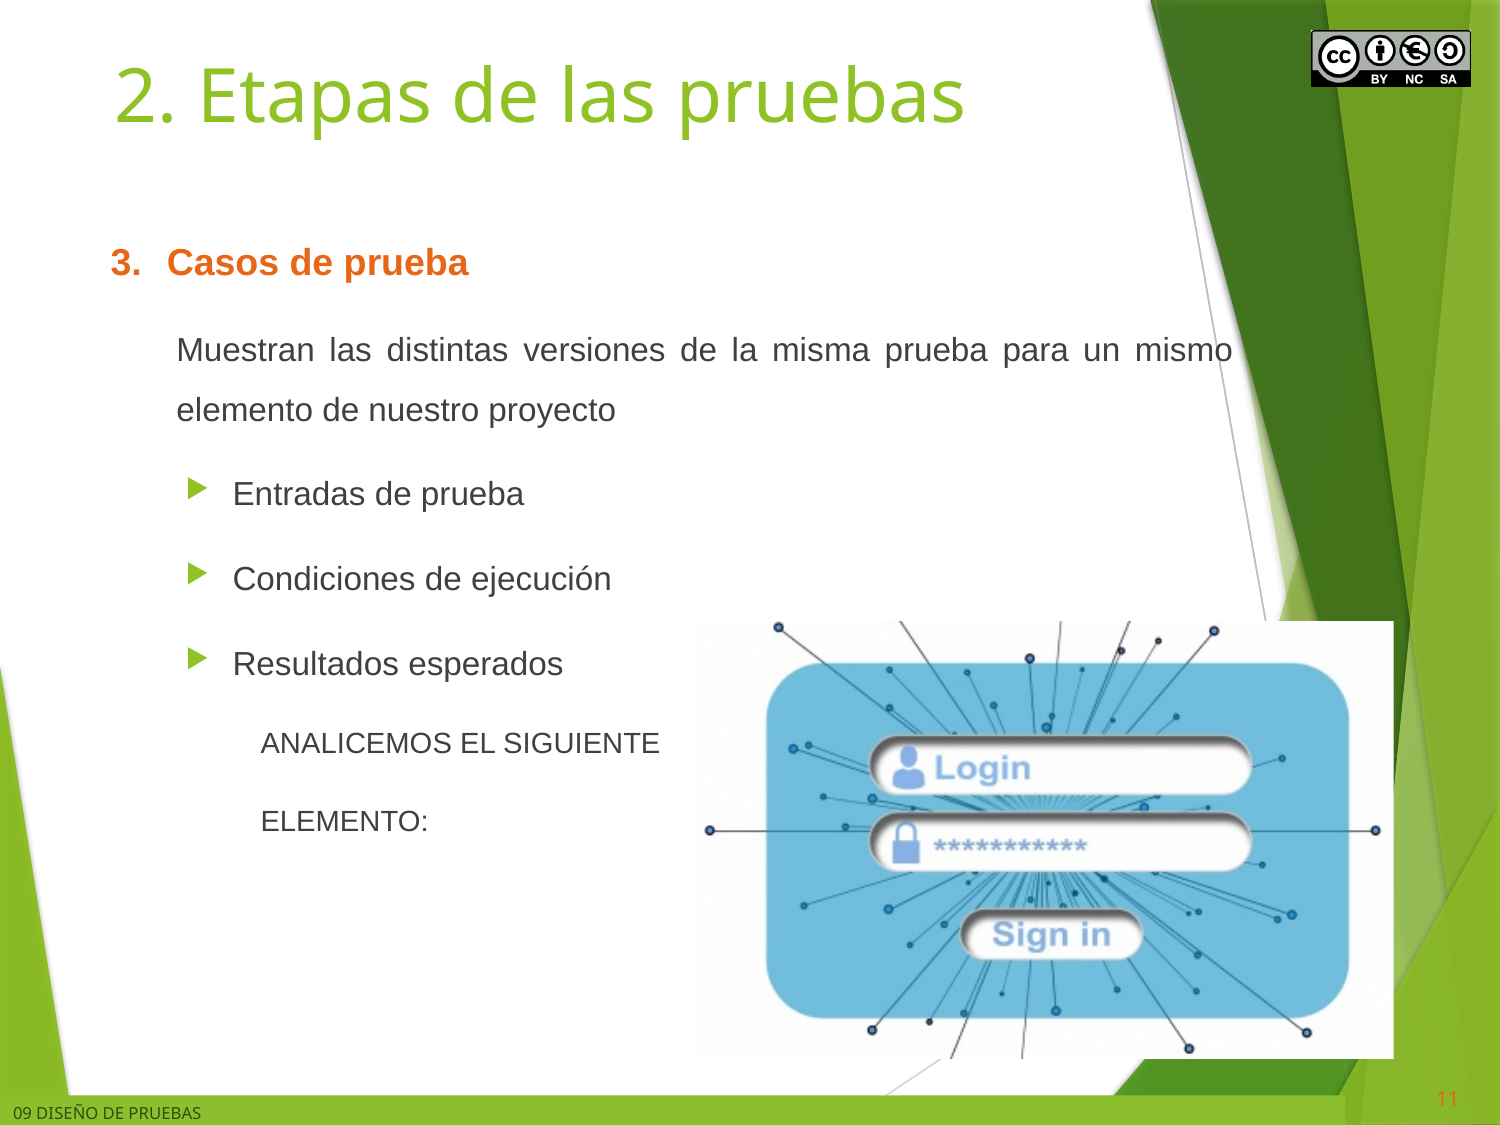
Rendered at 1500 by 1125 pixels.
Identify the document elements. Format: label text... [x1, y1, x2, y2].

picture [693, 621, 1395, 1060]
list Casos de prueba Muestran las distintas versiones de la misma prueba para un mismo elemento de nuestro proyecto Entradas de prueba Condiciones de ejecución Resultados esperados ANALICEMOS EL SIGUIENTE ELEMENTO: [95, 208, 1294, 965]
title 2. Etapas de las pruebas [99, 39, 1235, 149]
picture [1311, 30, 1471, 87]
